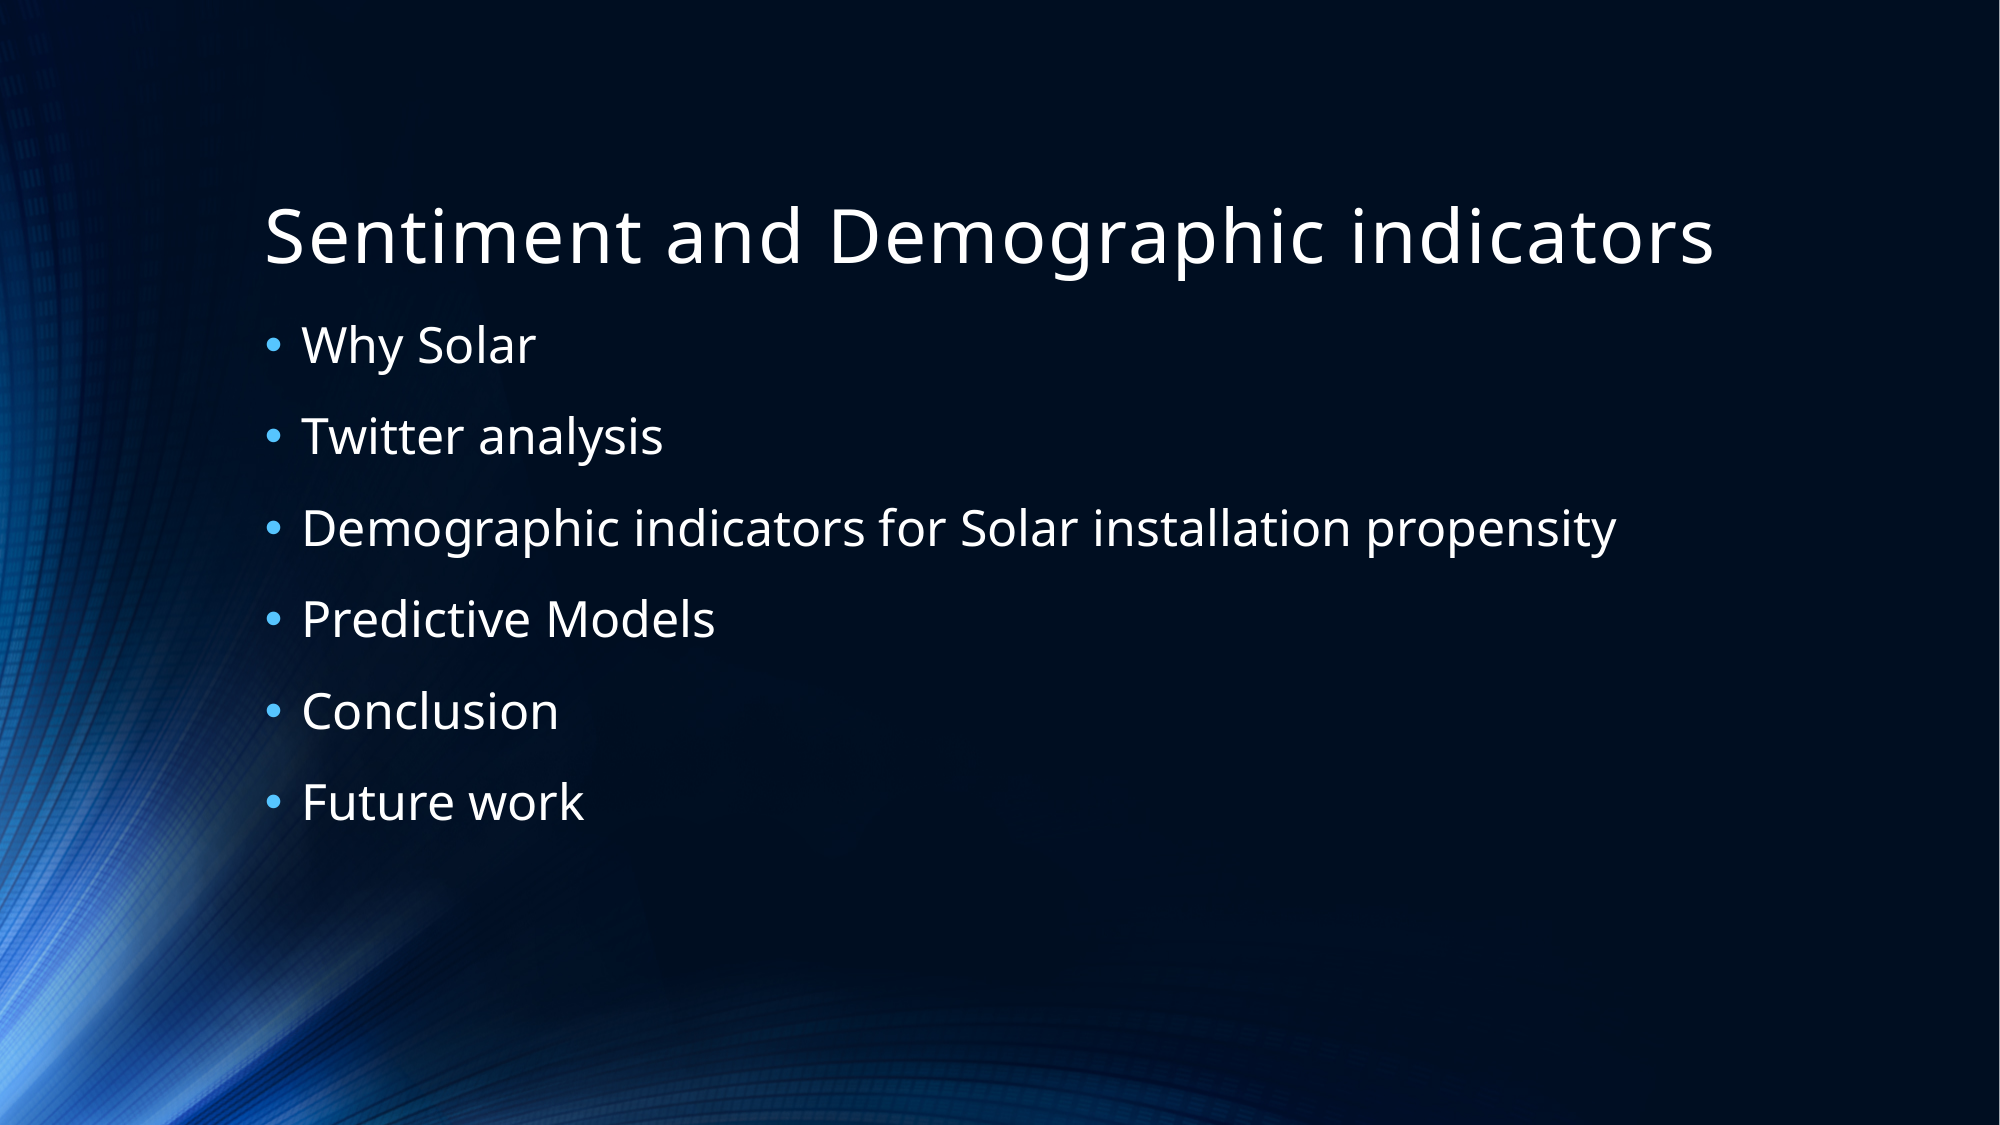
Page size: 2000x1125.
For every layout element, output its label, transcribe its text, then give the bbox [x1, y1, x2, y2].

list Why Solar Twitter analysis Demographic indicators for Solar installation propensity Predictive Models Conclusion Future work [249, 312, 1749, 988]
picture [0, 0, 2000, 1125]
title Sentiment and Demographic indicators [249, 62, 1750, 288]
